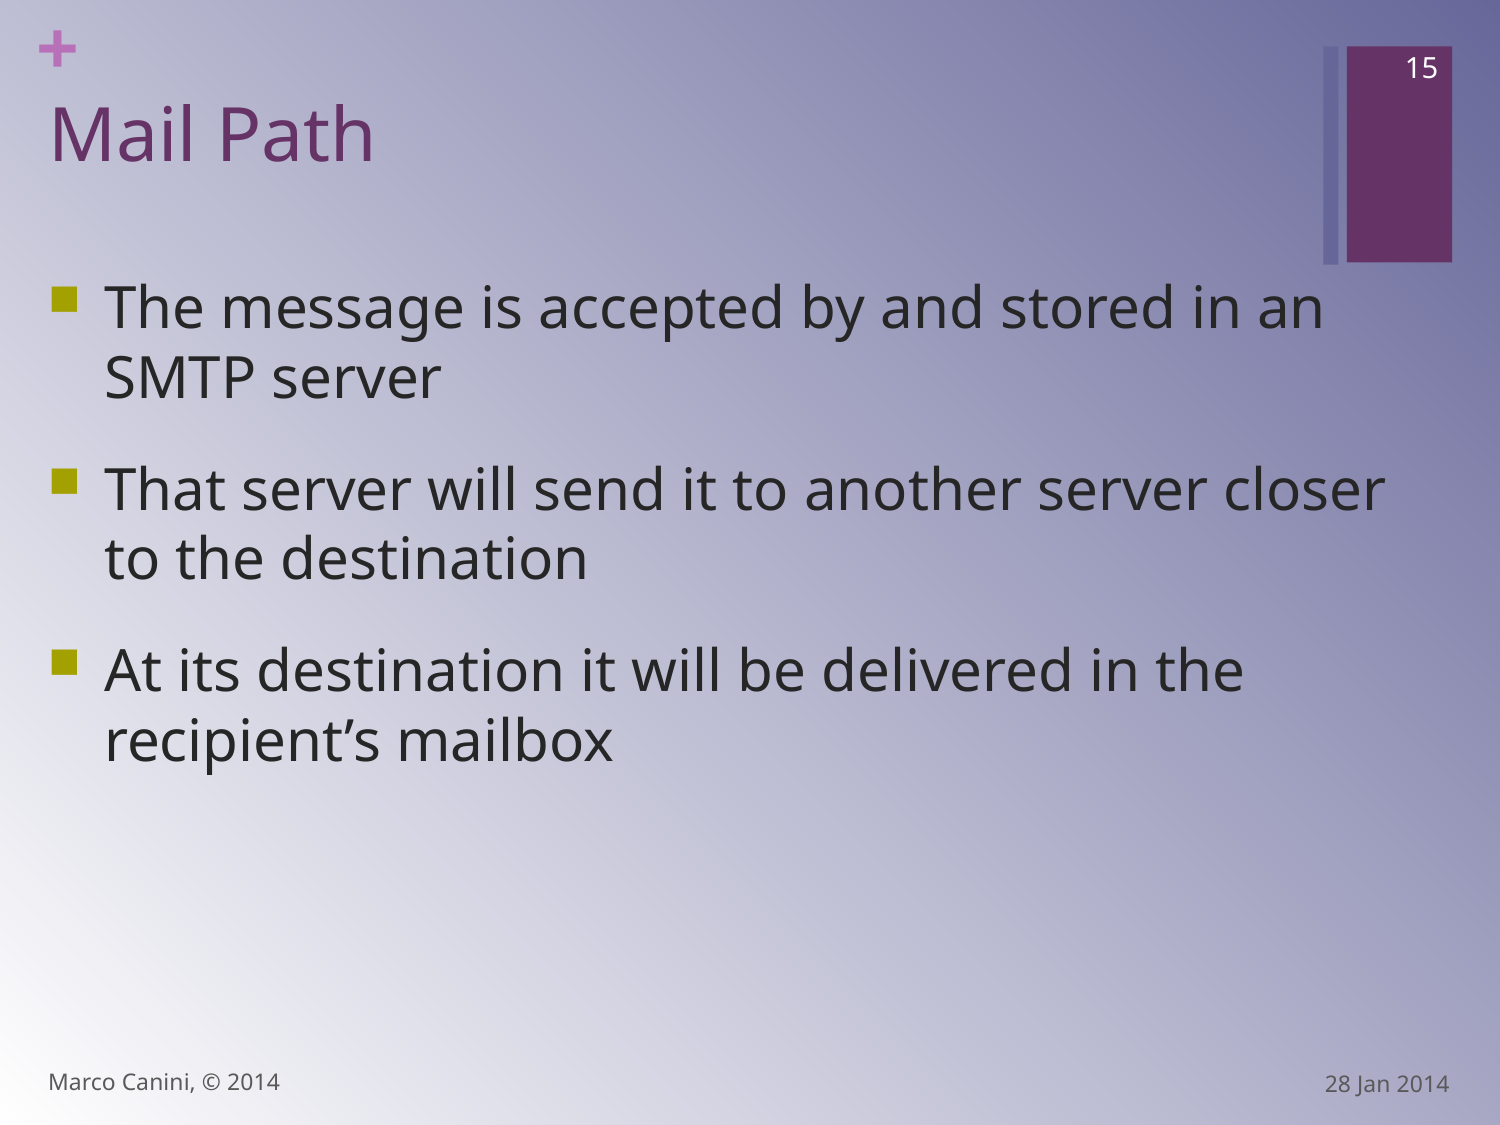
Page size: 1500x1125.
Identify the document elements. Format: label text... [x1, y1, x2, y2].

list The message is accepted by and stored in an SMTP server That server will send it to another server closer to the destination At its destination it will be delivered in the recipient’s mailbox [33, 262, 1465, 1054]
slide_number 15 [1362, 39, 1454, 100]
footer Marco Canini, © 2014 [33, 1053, 1038, 1114]
title Mail Path [33, 79, 1322, 262]
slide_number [1114, 1053, 1465, 1114]
